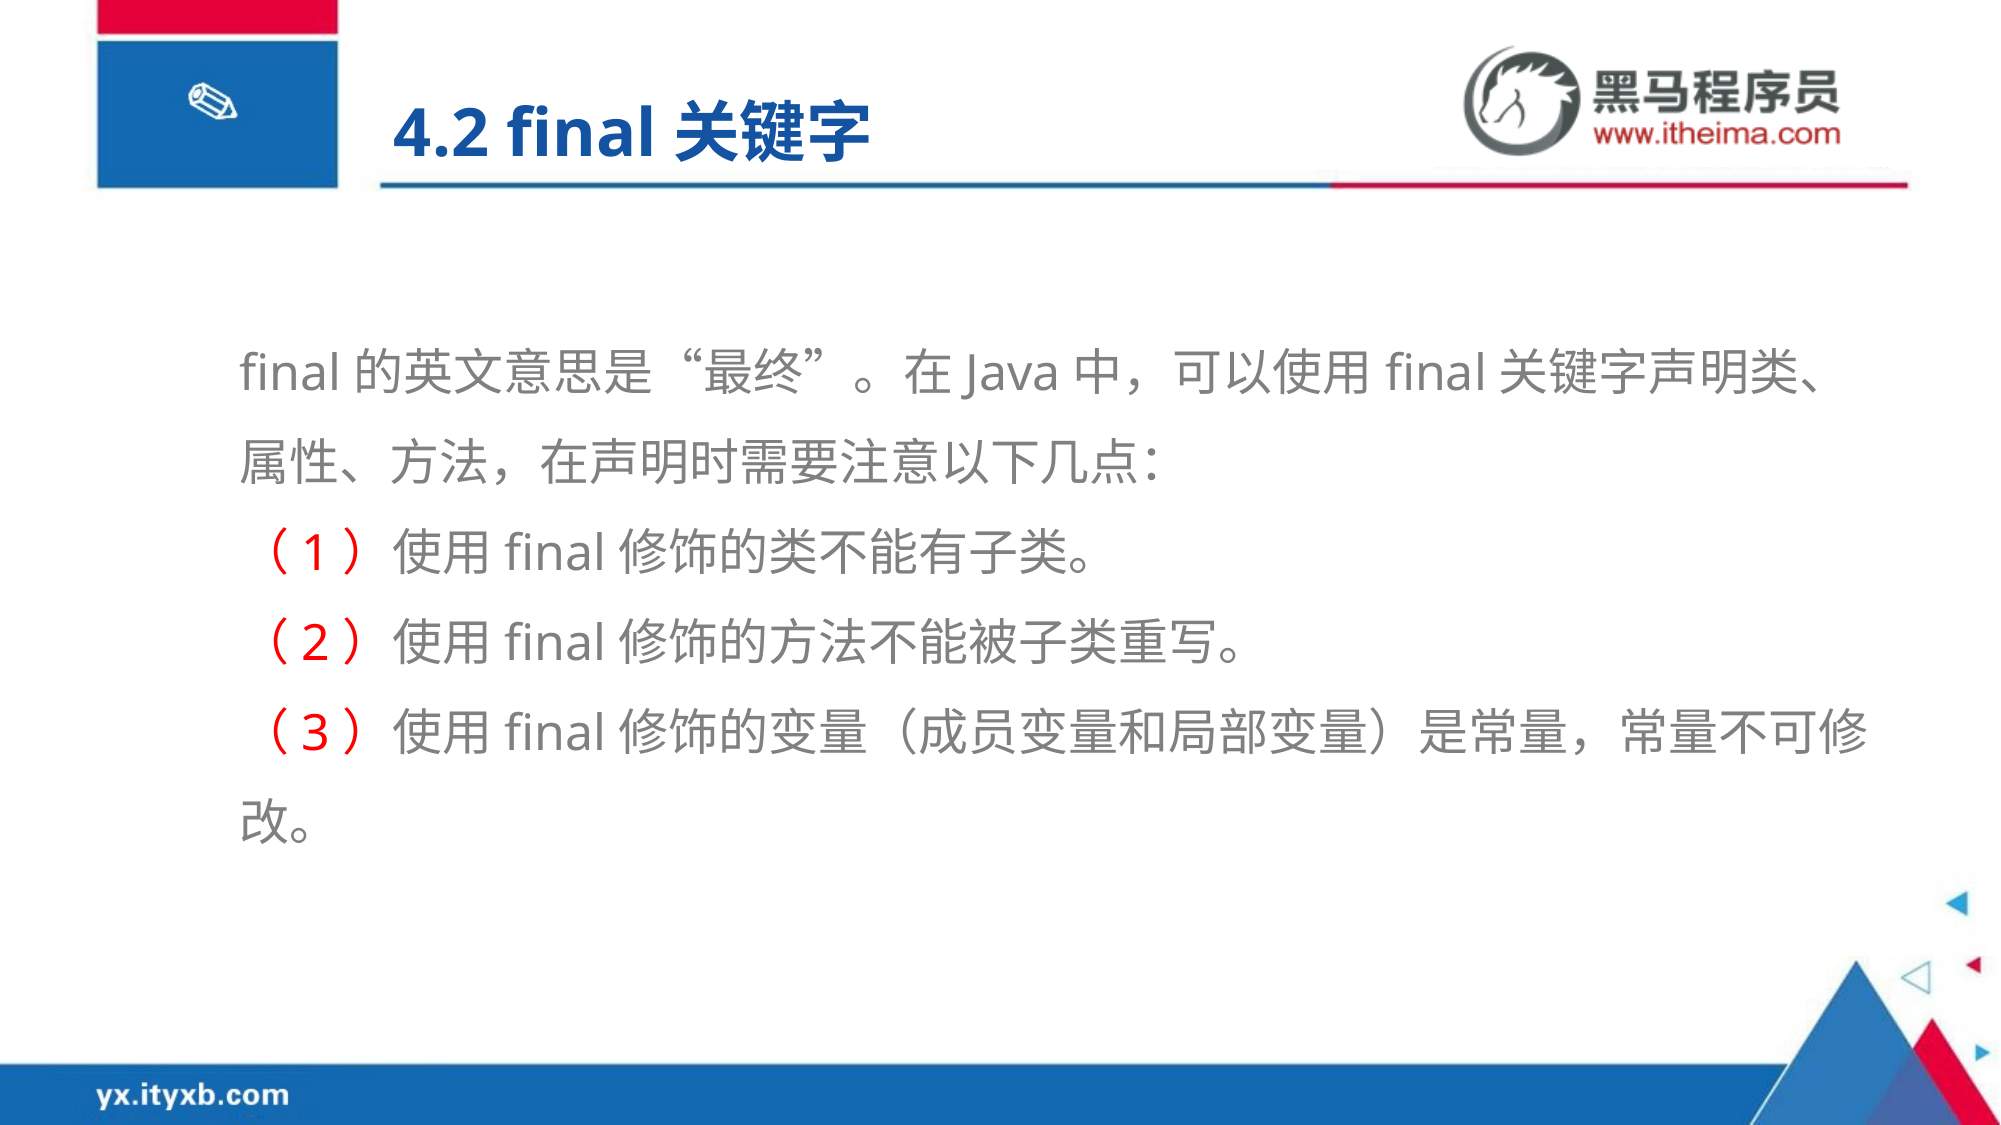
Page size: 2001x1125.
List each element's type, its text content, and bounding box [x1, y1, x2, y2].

text_box 4.2 final关键字 [379, 82, 1217, 177]
picture [0, 0, 2001, 1125]
text_box final的英文意思是“最终”。在Java中，可以使用final关键字声明类、属性、方法，在声明时需要注意以下几点： （1）使用final修饰的类不能有子类。 （2）使用final修饰的方法不能被子类重写。 （3）使用final修饰的变量（成员变量和局部变量）是常量，常量不可修改。 [225, 303, 1914, 810]
